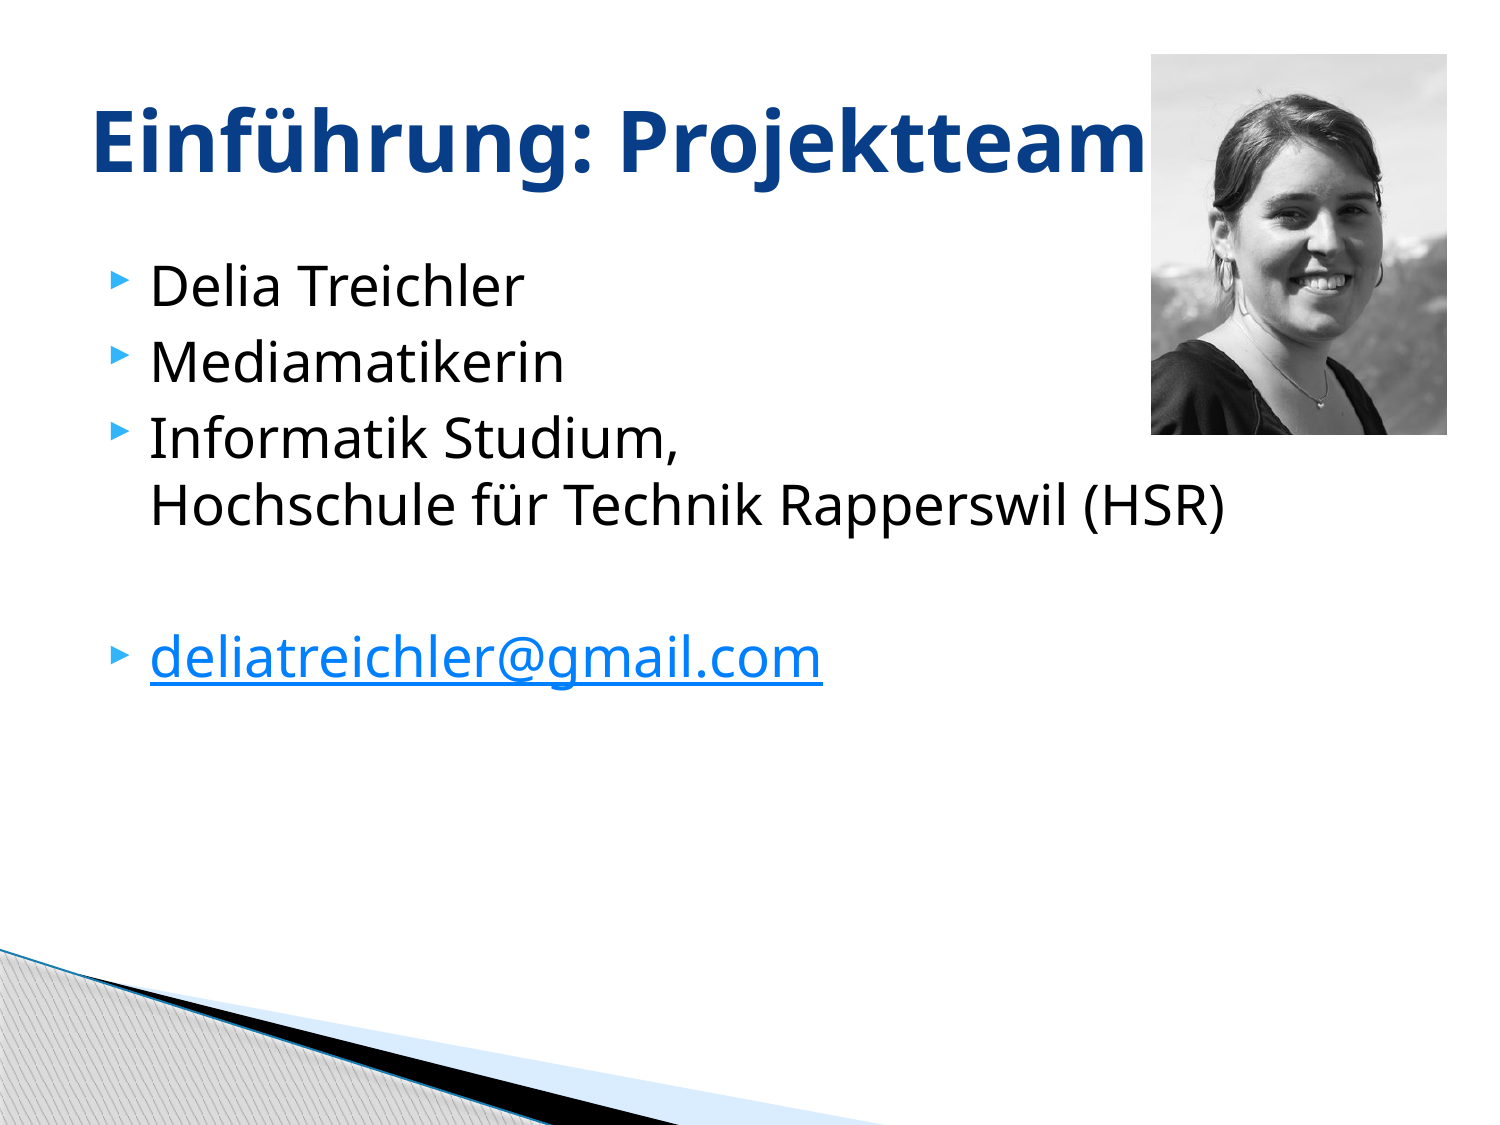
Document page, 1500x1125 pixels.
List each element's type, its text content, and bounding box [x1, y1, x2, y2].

list Delia Treichler Mediamatikerin Informatik Studium, Hochschule für Technik Rapperswil (HSR) deliatreichler@gmail.com [75, 243, 1425, 986]
title Einführung: Projektteam [75, 45, 1425, 233]
picture [1151, 54, 1448, 435]
